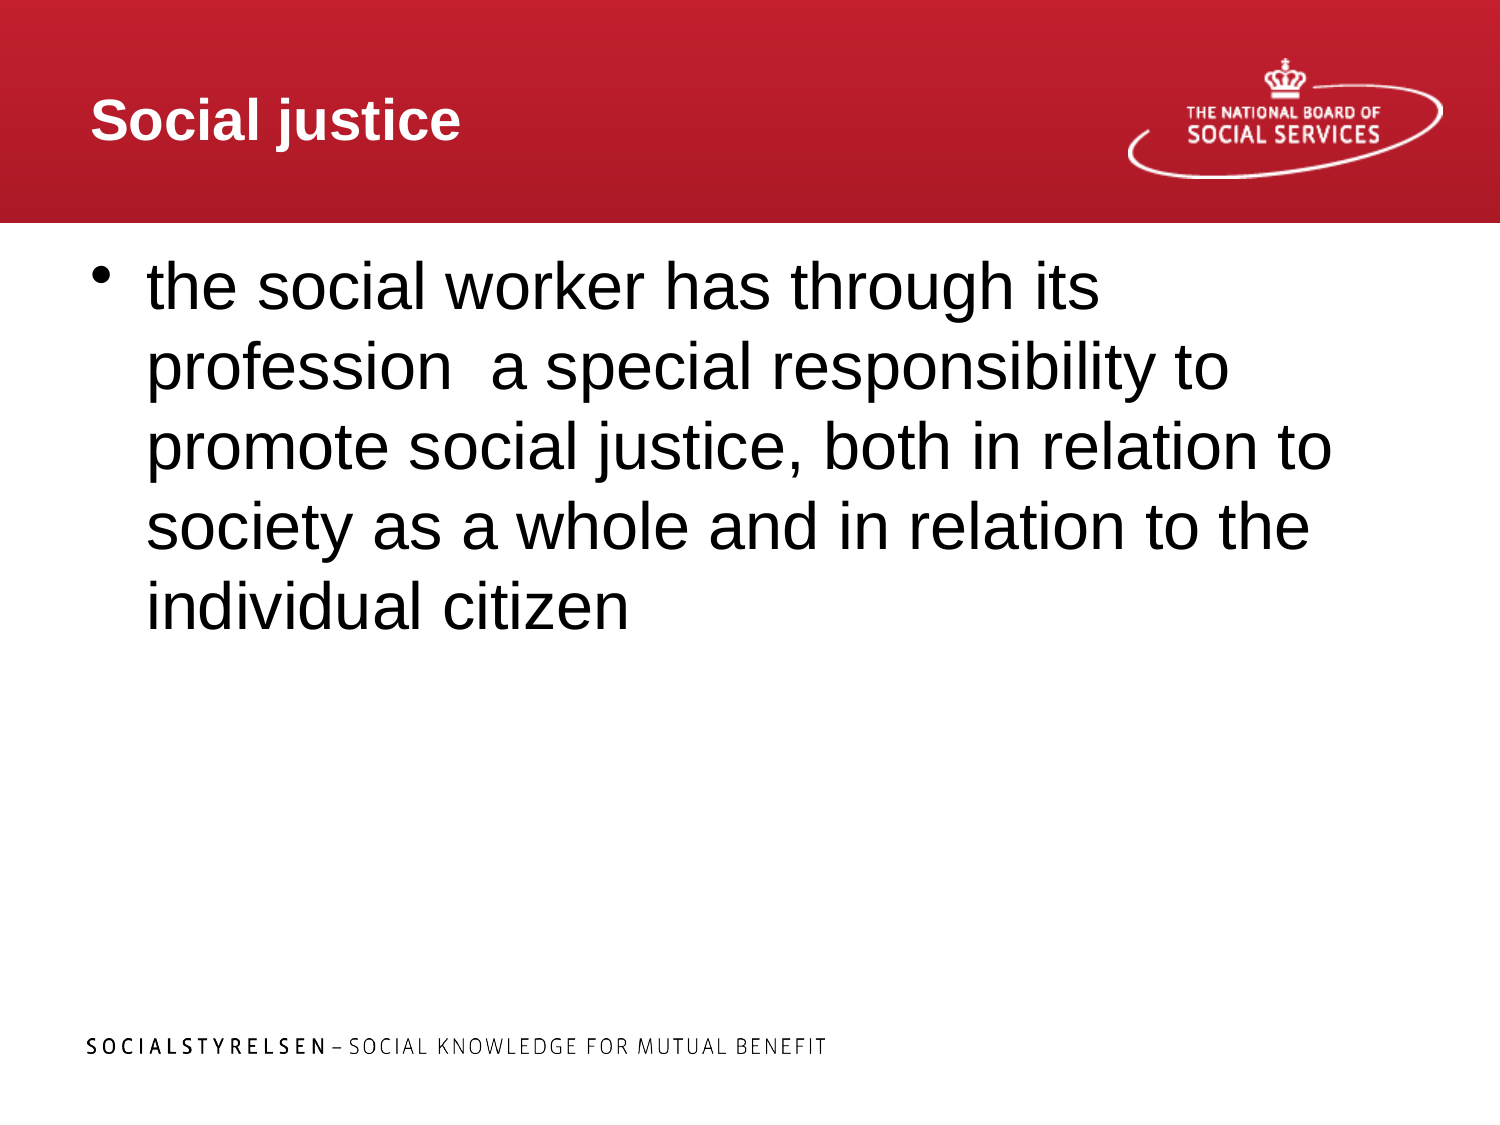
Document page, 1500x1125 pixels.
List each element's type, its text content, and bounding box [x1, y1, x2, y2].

list the social worker has through its profession a special responsibility to promote social justice, both in relation to society as a whole and in relation to the individual citizen [74, 234, 1426, 1006]
picture [1128, 58, 1443, 179]
title Social justice [75, 75, 1004, 208]
picture [0, 223, 1500, 1125]
